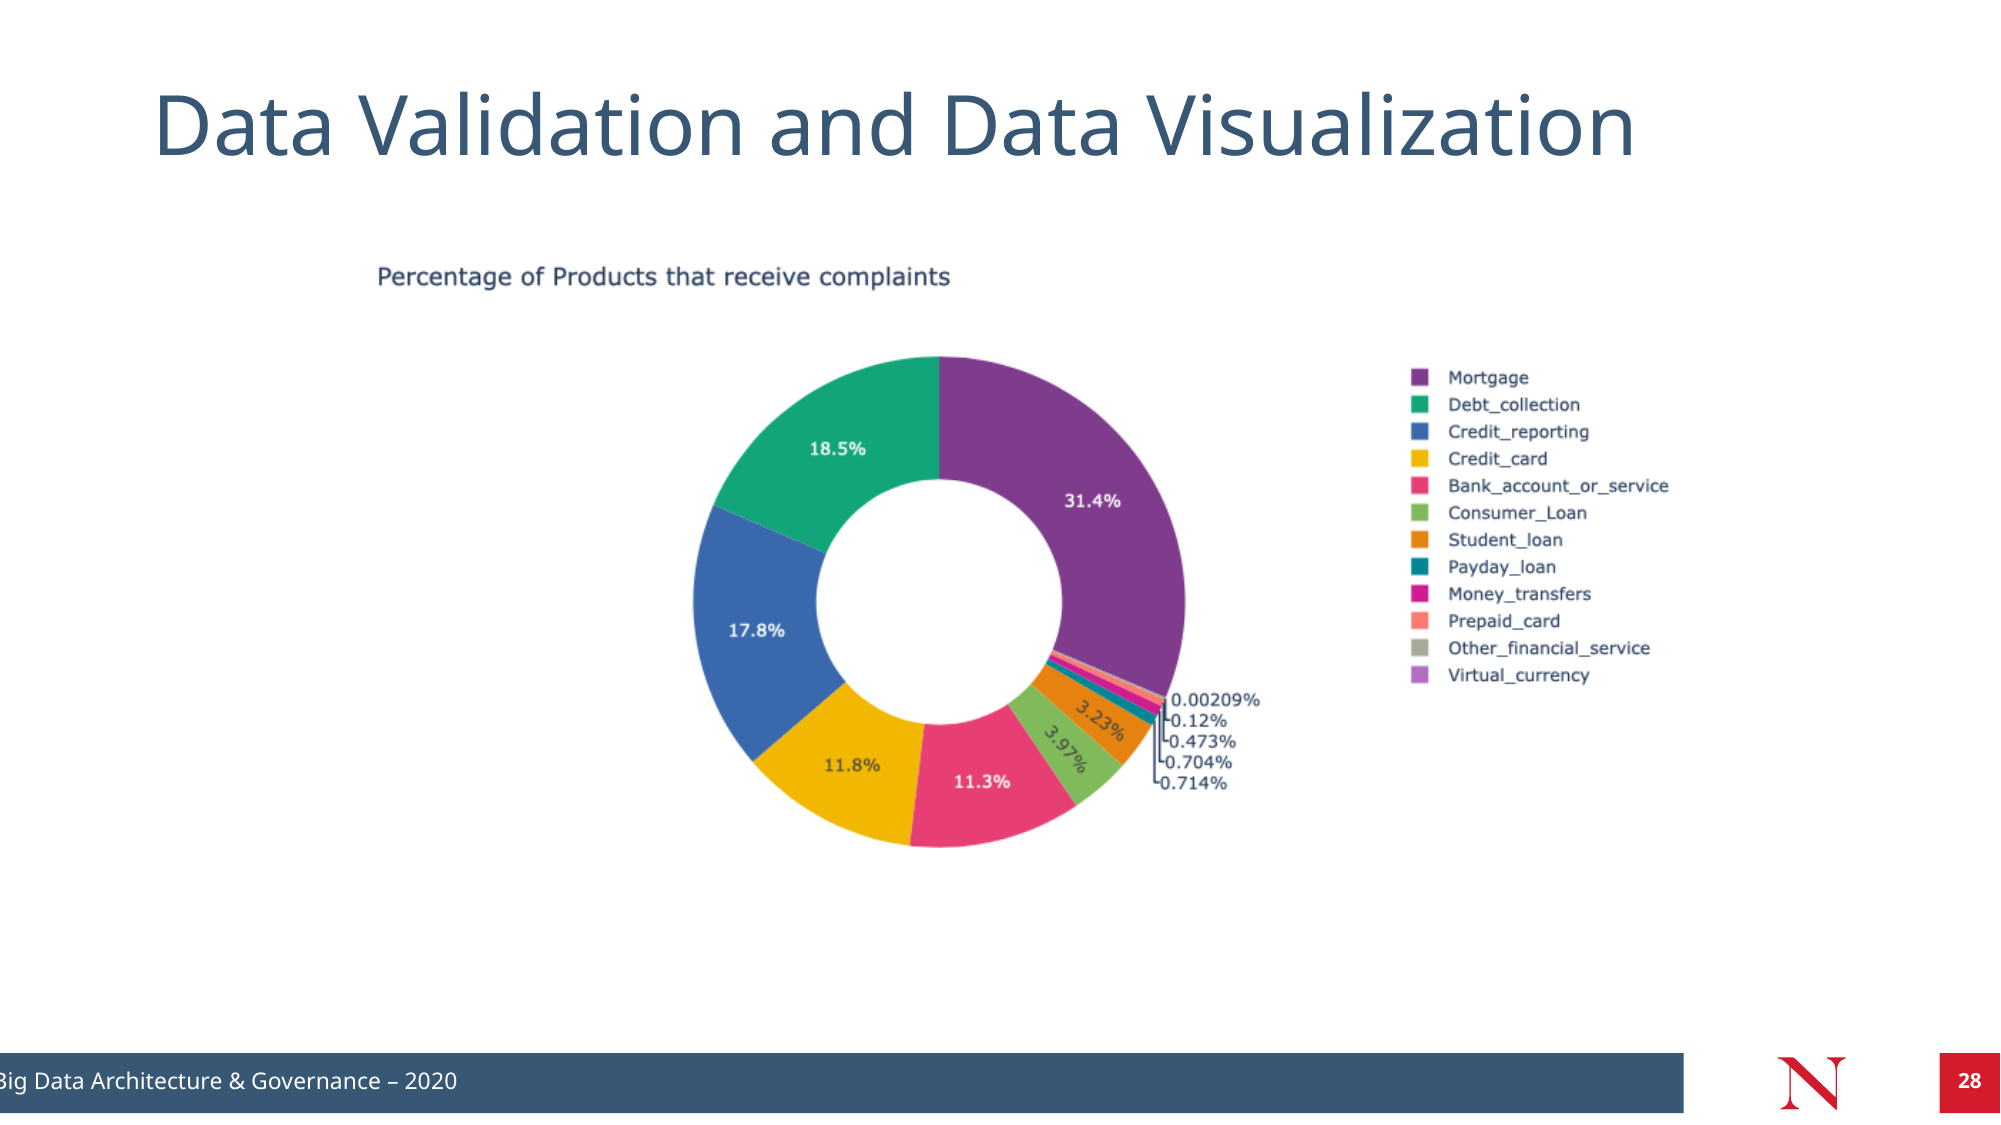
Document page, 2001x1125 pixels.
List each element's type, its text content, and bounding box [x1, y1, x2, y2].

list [308, 214, 1692, 962]
picture [1766, 1038, 1857, 1125]
title Data Validation and Data Visualization [137, 59, 1863, 199]
